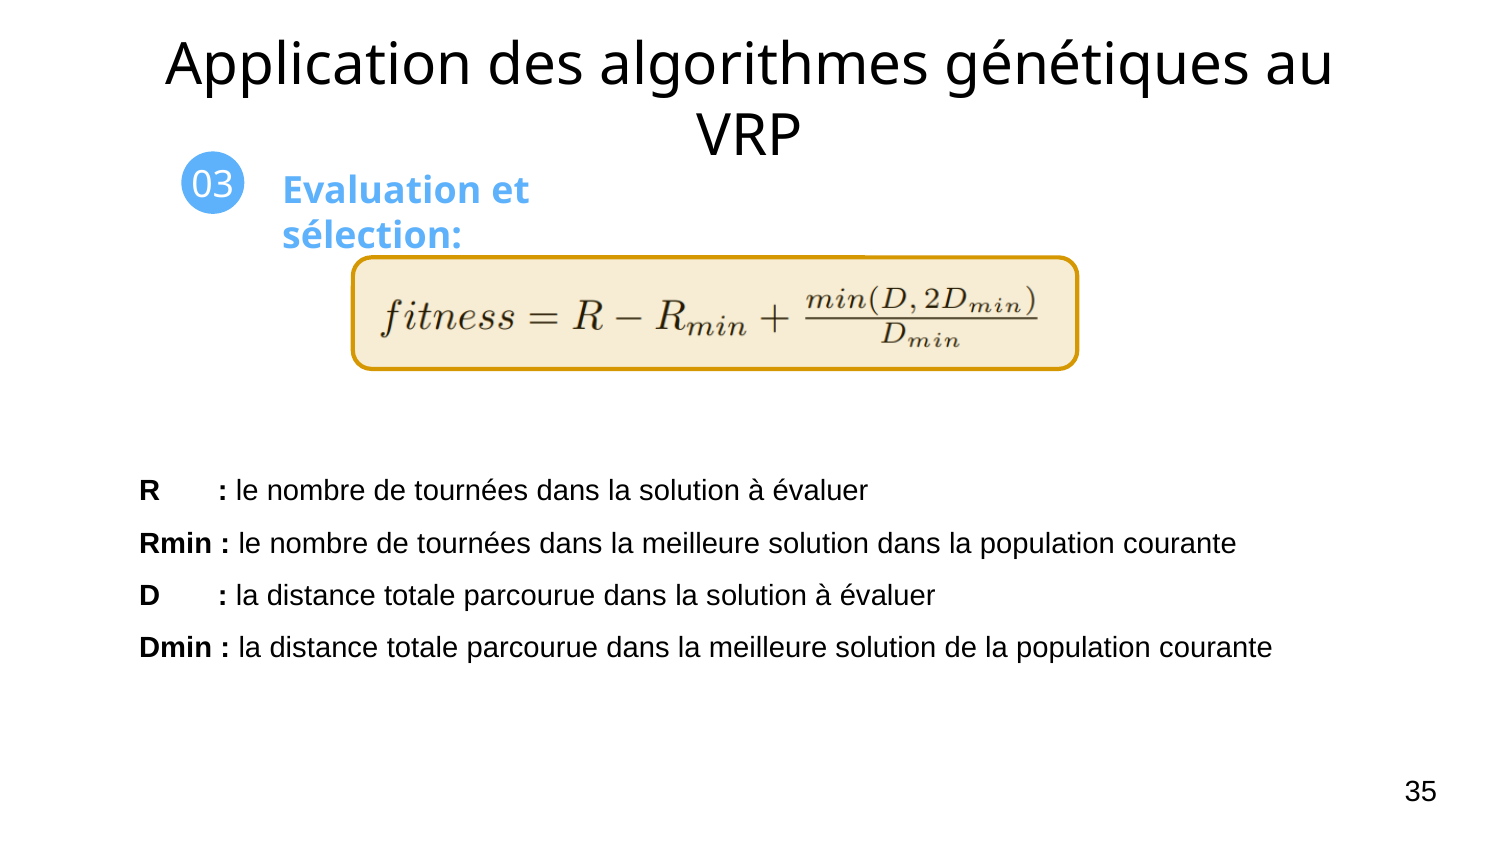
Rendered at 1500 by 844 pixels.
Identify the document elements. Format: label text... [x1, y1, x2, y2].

text_box Application des algorithmes génétiques au VRP [116, 57, 1384, 137]
text_box 03 [181, 151, 245, 214]
text_box 35 [1389, 764, 1480, 830]
text_box [352, 255, 1078, 268]
text_box R : le nombre de tournées dans la solution à évaluer Rmin : le nombre de tournées dans la meilleure solution dans la population courante D : la distance totale parcourue dans la solution à évaluer Dmin : la distance totale parcourue dans la meilleure solution de la population courante [124, 446, 1350, 672]
picture [266, 269, 1168, 371]
text_box Evaluation et sélection: [266, 151, 722, 214]
